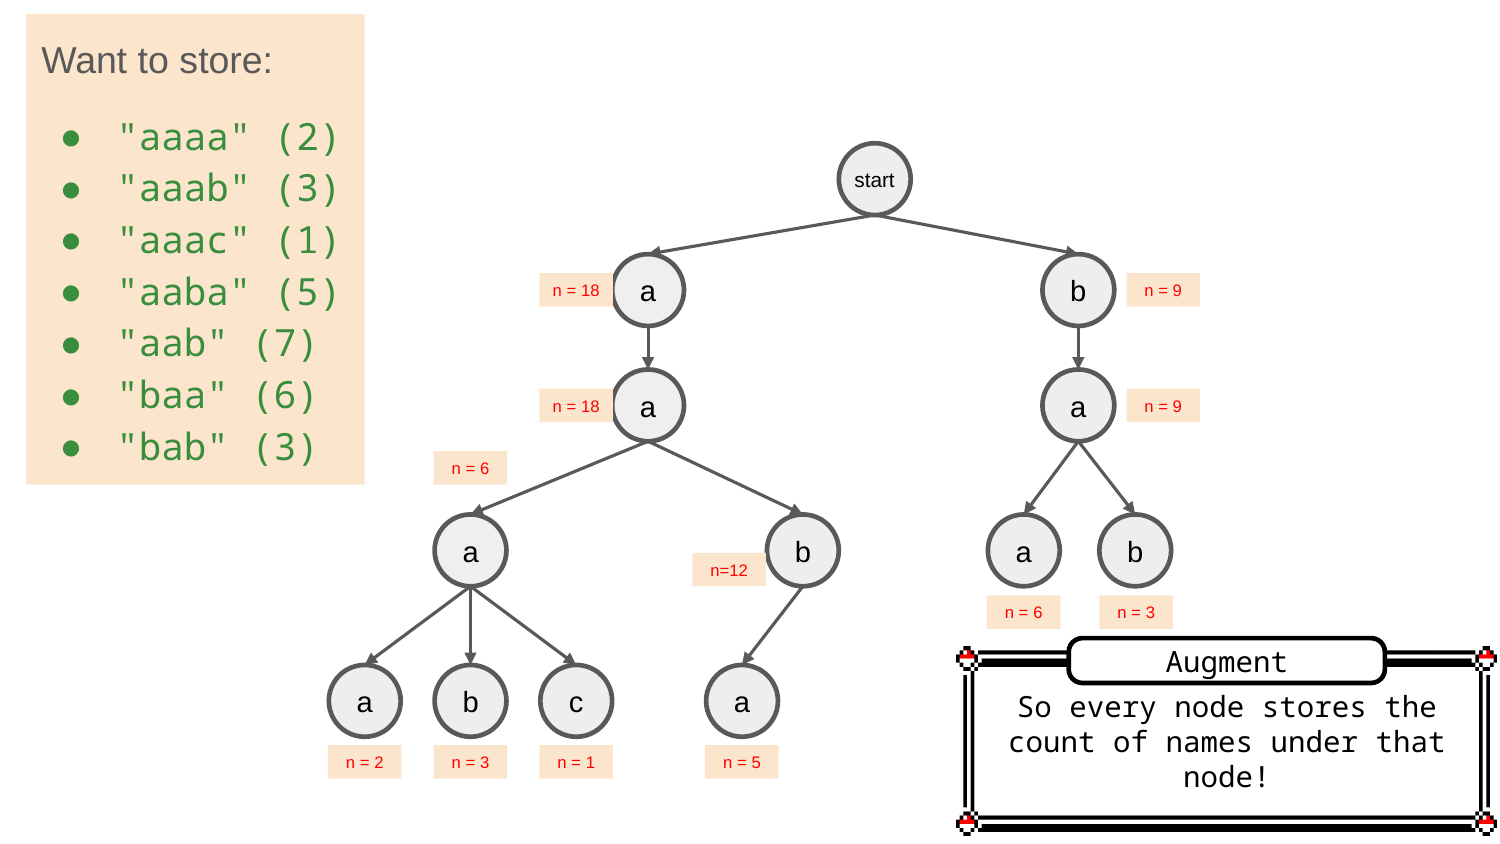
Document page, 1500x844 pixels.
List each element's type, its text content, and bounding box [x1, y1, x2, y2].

text_box n = 18 [539, 388, 613, 423]
text_box n = 2 [327, 745, 402, 779]
text_box start [838, 143, 911, 213]
list Want to store: "aaaa" (2) "aaab" (3) "aaac" (1) "aaba" (5) "aab" (7) "baa" (6) "bab" (3) [26, 14, 365, 485]
text_box n = 5 [705, 745, 779, 779]
text_box n = 6 [986, 595, 1061, 629]
text_box b [1042, 254, 1115, 326]
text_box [1078, 441, 1136, 515]
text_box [470, 441, 649, 515]
text_box c [540, 665, 613, 737]
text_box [1023, 441, 1075, 515]
text_box n = 3 [1099, 595, 1173, 629]
text_box a [706, 665, 778, 737]
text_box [470, 586, 577, 666]
text_box n = 18 [539, 273, 613, 307]
text_box n = 9 [1126, 388, 1200, 423]
text_box n = 3 [433, 745, 508, 779]
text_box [650, 441, 804, 515]
text_box b [1099, 514, 1172, 587]
text_box a [613, 369, 685, 439]
text_box n = 1 [539, 745, 613, 779]
text_box n = 6 [433, 451, 465, 485]
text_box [741, 586, 804, 666]
text_box a [328, 665, 401, 737]
text_box b [434, 673, 507, 737]
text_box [956, 637, 1498, 836]
text_box a [613, 254, 685, 326]
text_box n = 9 [1126, 273, 1200, 307]
text_box n=12 [692, 552, 766, 587]
text_box a [1042, 369, 1115, 439]
text_box a [434, 514, 507, 584]
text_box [647, 214, 874, 255]
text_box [874, 214, 1079, 255]
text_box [364, 586, 467, 666]
text_box b [766, 514, 839, 587]
text_box a [987, 514, 1060, 587]
